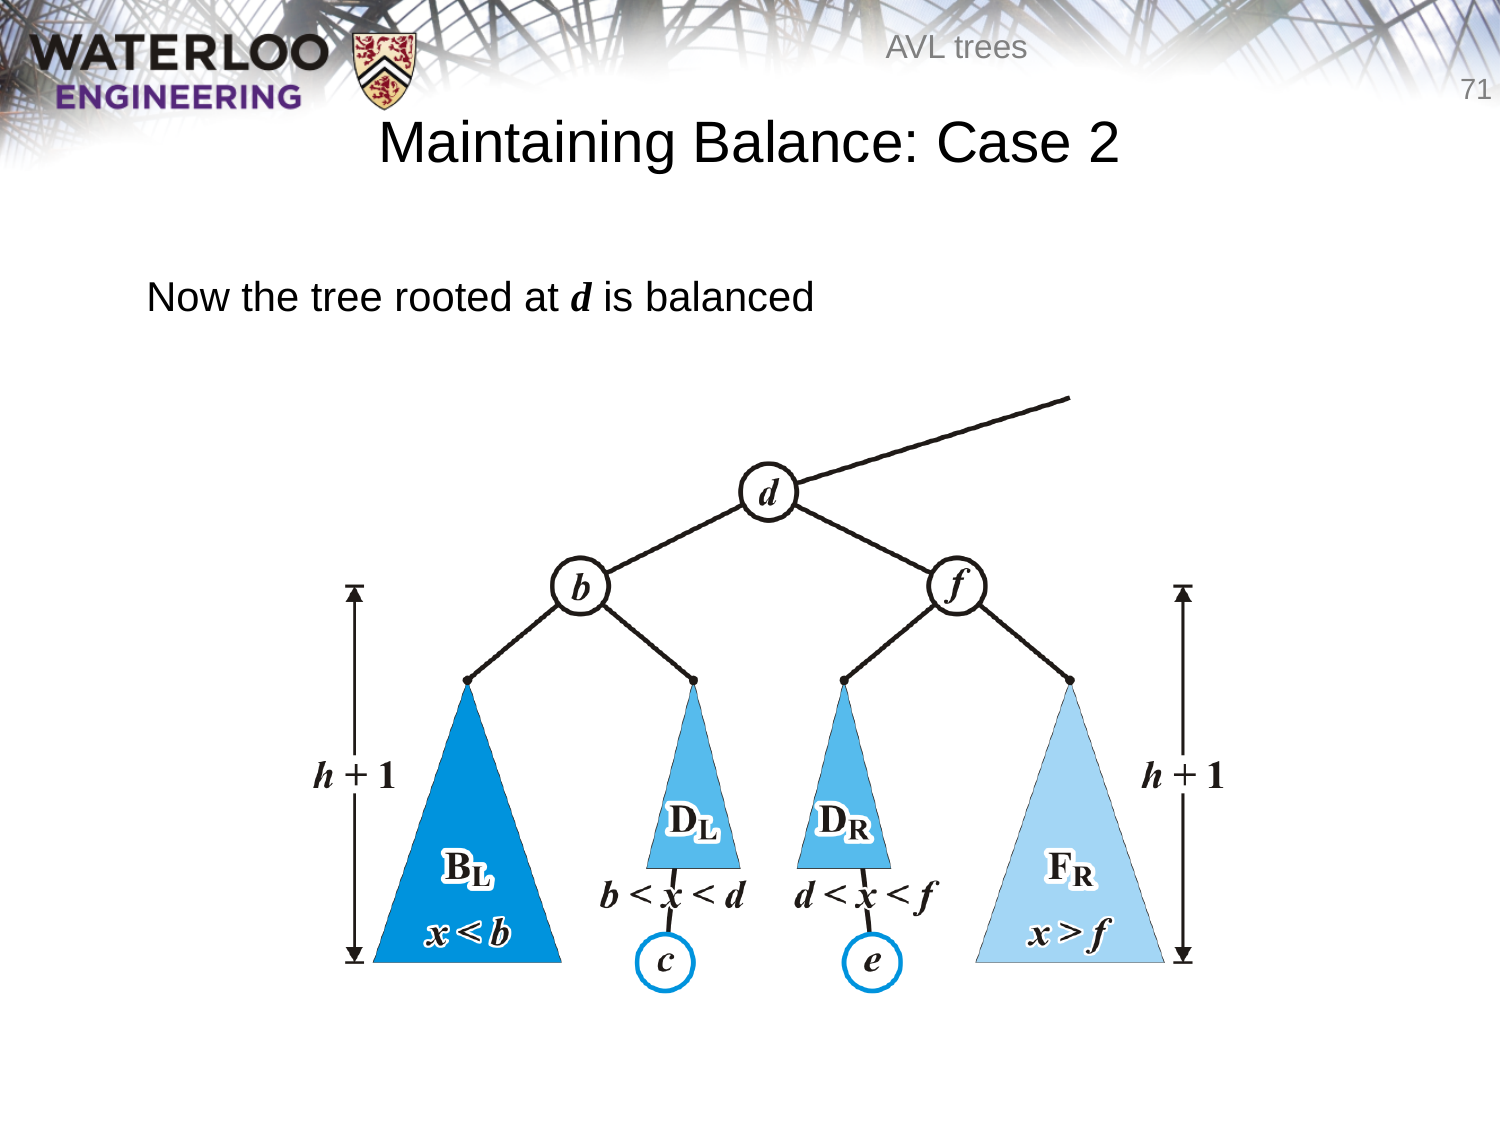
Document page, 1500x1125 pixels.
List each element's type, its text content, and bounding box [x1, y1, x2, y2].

title Maintaining Balance: Case 2 [74, 44, 1426, 233]
picture [0, 0, 1500, 1125]
list Now the tree rooted at d is balanced [74, 262, 1426, 1006]
